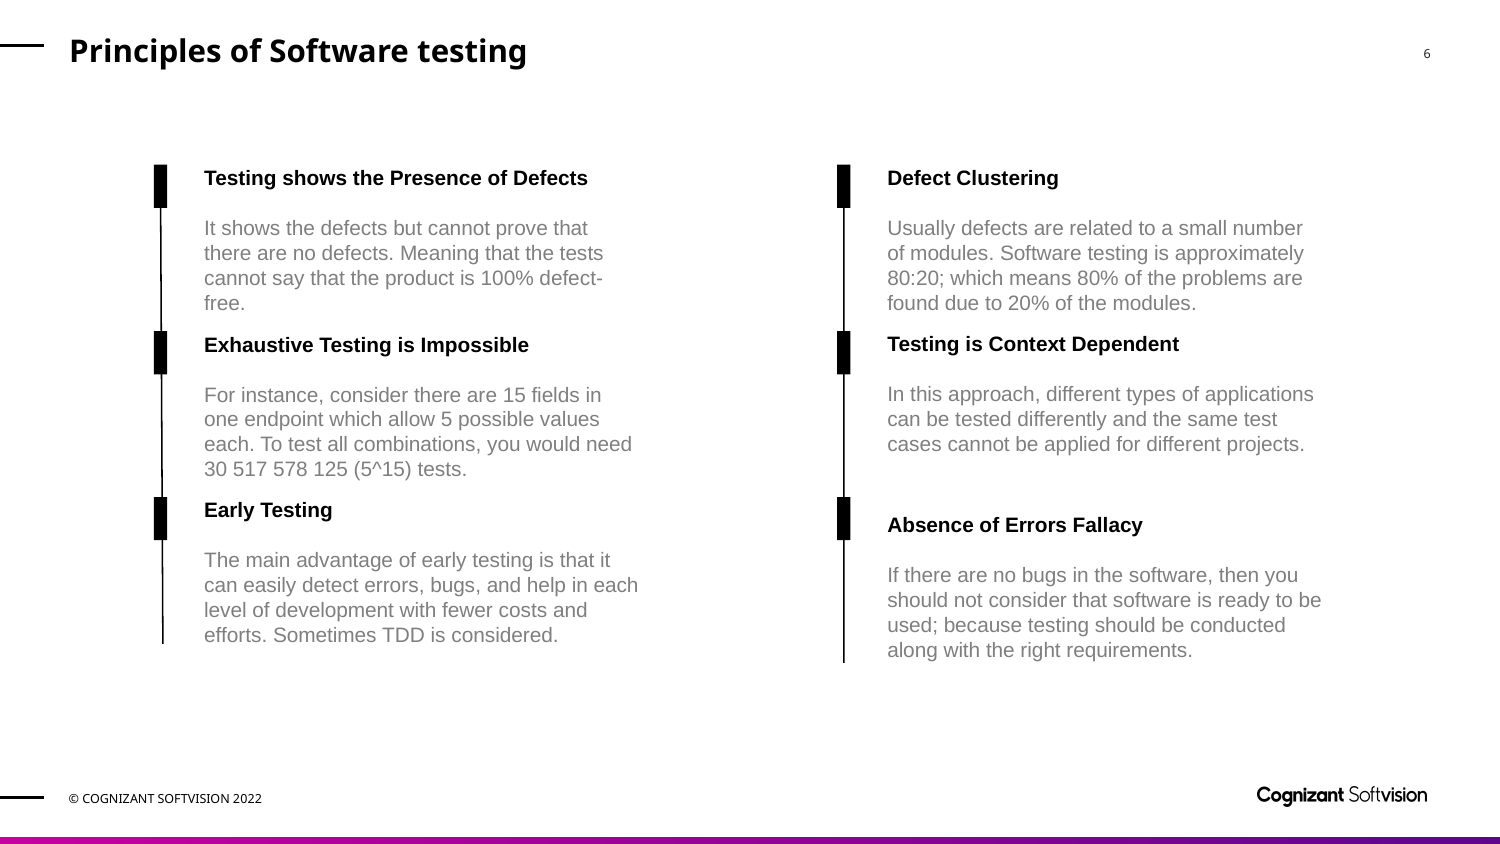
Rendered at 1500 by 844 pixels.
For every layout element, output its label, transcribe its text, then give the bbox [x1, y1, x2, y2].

text_box Defect Clustering Usually defects are related to a small number of modules. Software testing is approximately 80:20; which means 80% of the problems are found due to 20% of the modules. [872, 164, 1323, 304]
text_box Testing shows the Presence of Defects It shows the defects but cannot prove that there are no defects. Meaning that the tests cannot say that the product is 100% defect-free. [189, 164, 639, 272]
text_box Early Testing The main advantage of early testing is that it can easily detect errors, bugs, and help in each level of development with fewer costs and efforts. Sometimes TDD is considered. [189, 497, 639, 682]
text_box Testing is Context Dependent In this approach, different types of applications can be tested differently and the same test cases cannot be applied for different projects. [872, 331, 1323, 511]
title Principles of Software testing [69, 28, 1272, 73]
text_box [160, 182, 164, 645]
text_box [837, 164, 851, 208]
text_box [153, 164, 168, 208]
text_box Absence of Errors Fallacy If there are no bugs in the software, then you should not consider that software is ready to be used; because testing should be conducted along with the right requirements. [872, 511, 1323, 604]
picture [1257, 786, 1427, 807]
text_box Exhaustive Testing is Impossible For instance, consider there are 15 fields in one endpoint which allow 5 possible values each. To test all combinations, you would need 30 517 578 125 (5^15) tests. [189, 331, 639, 439]
